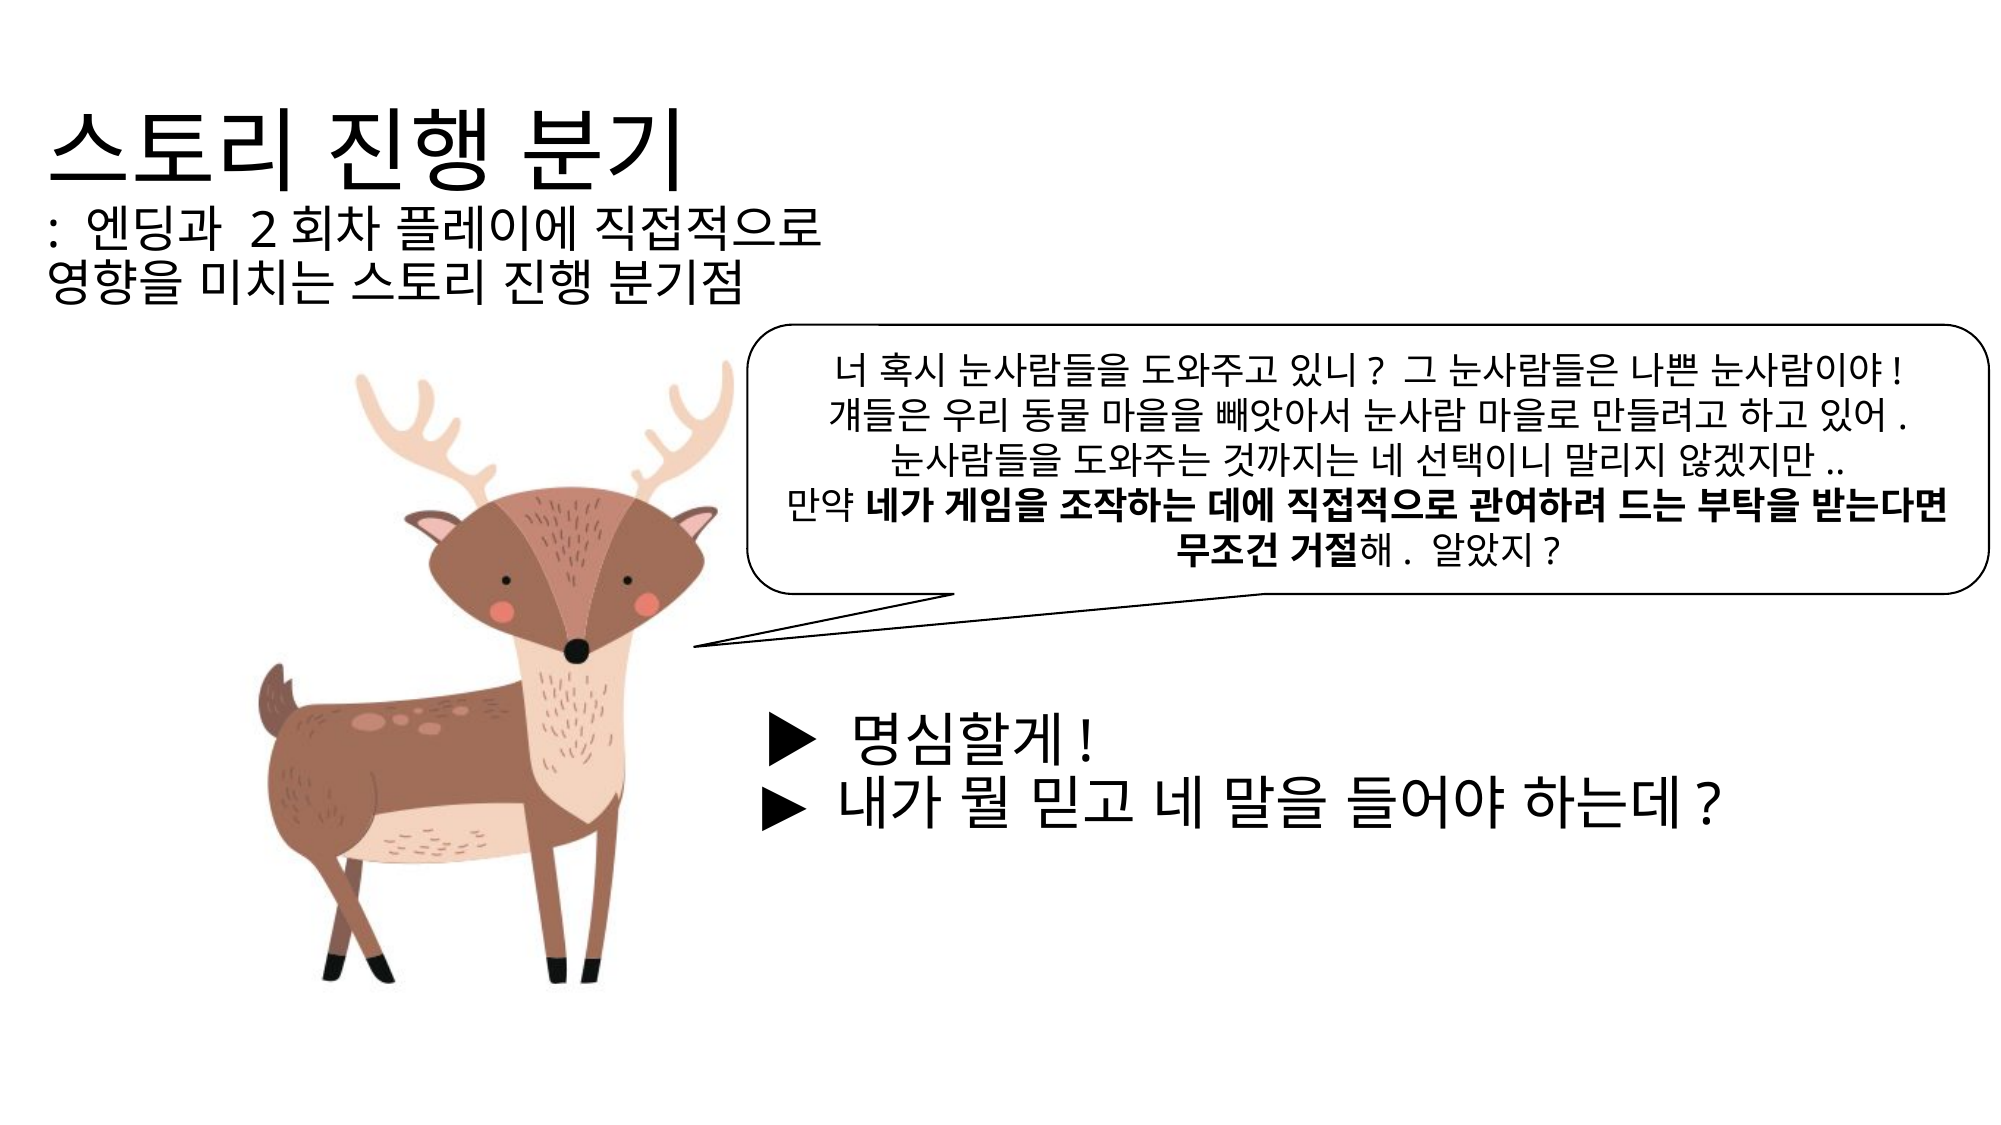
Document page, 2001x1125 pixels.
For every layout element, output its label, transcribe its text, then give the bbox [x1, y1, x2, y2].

text_box 스토리 진행 분기 : 엔딩과 2회차 플레이에 직접적으로 영향을 미치는 스토리 진행 분기점 [31, 19, 920, 400]
picture [124, 324, 828, 1028]
text_box 너 혹시 눈사람들을 도와주고 있니? 그 눈사람들은 나쁜 눈사람이야! 걔들은 우리 동물 마을을 빼앗아서 눈사람 마을로 만들려고 하고 있어. 눈사람들을 도와주는 것까지는 네 선택이니 말리지 않겠지만.. 만약 네가 게임을 조작하는 데에 직접적으로 관여하려 드는 부탁을 받는다면 무조건 거절해. 알았지? [828, 323, 1991, 636]
title ▶ 명심할게! ▶ 내가 뭘 믿고 네 말을 들어야 하는데? [828, 665, 1876, 883]
